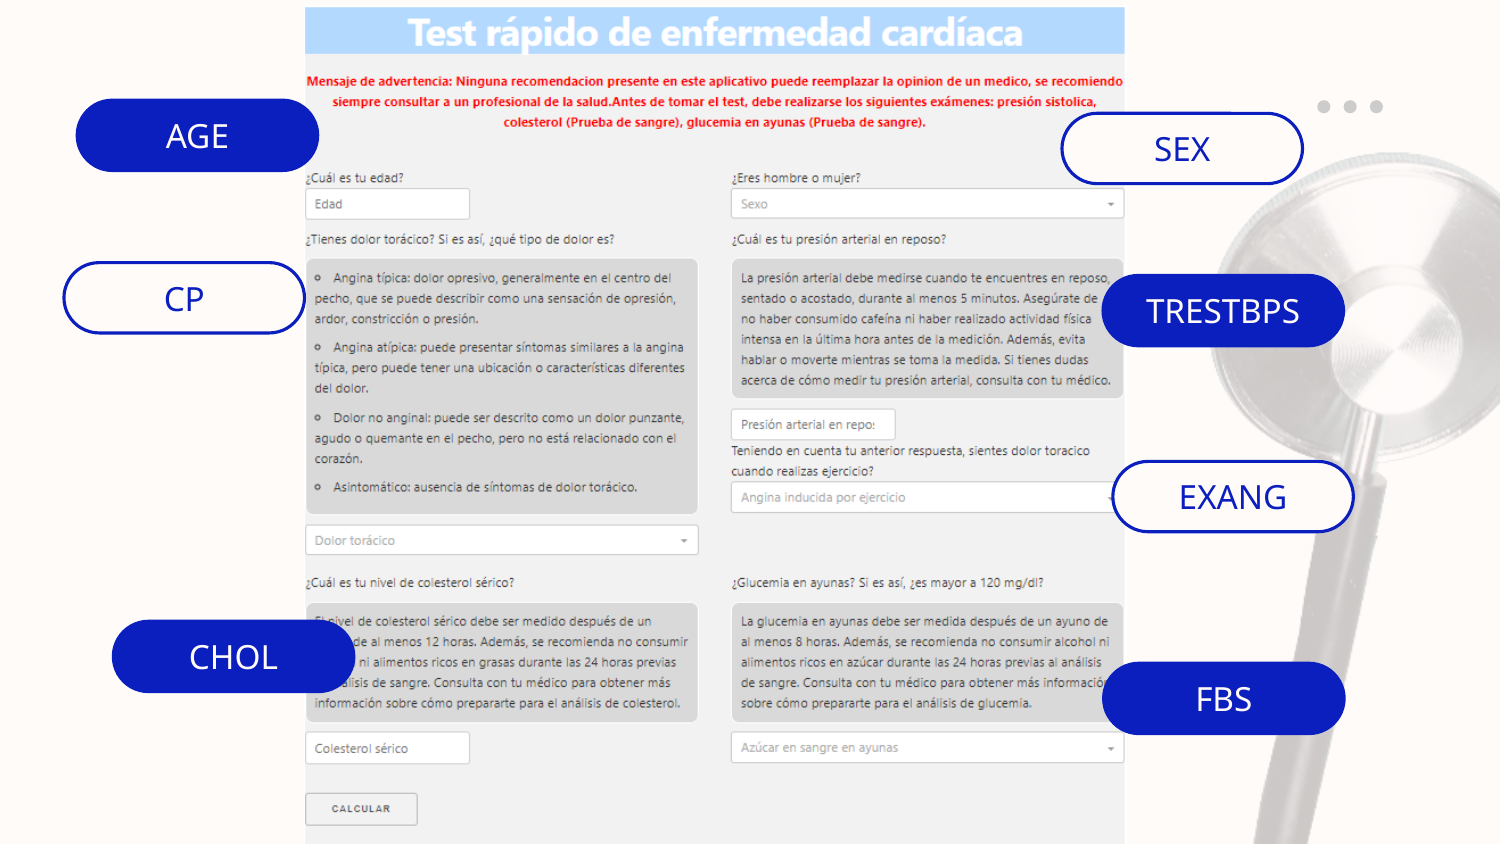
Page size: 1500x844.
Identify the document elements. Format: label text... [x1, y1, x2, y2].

picture [304, 4, 1500, 844]
text_box SEX [1131, 113, 1283, 117]
text_box AGE [77, 100, 299, 171]
text_box CP [63, 262, 299, 333]
text_box CHOL [113, 621, 299, 692]
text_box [1317, 99, 1384, 114]
